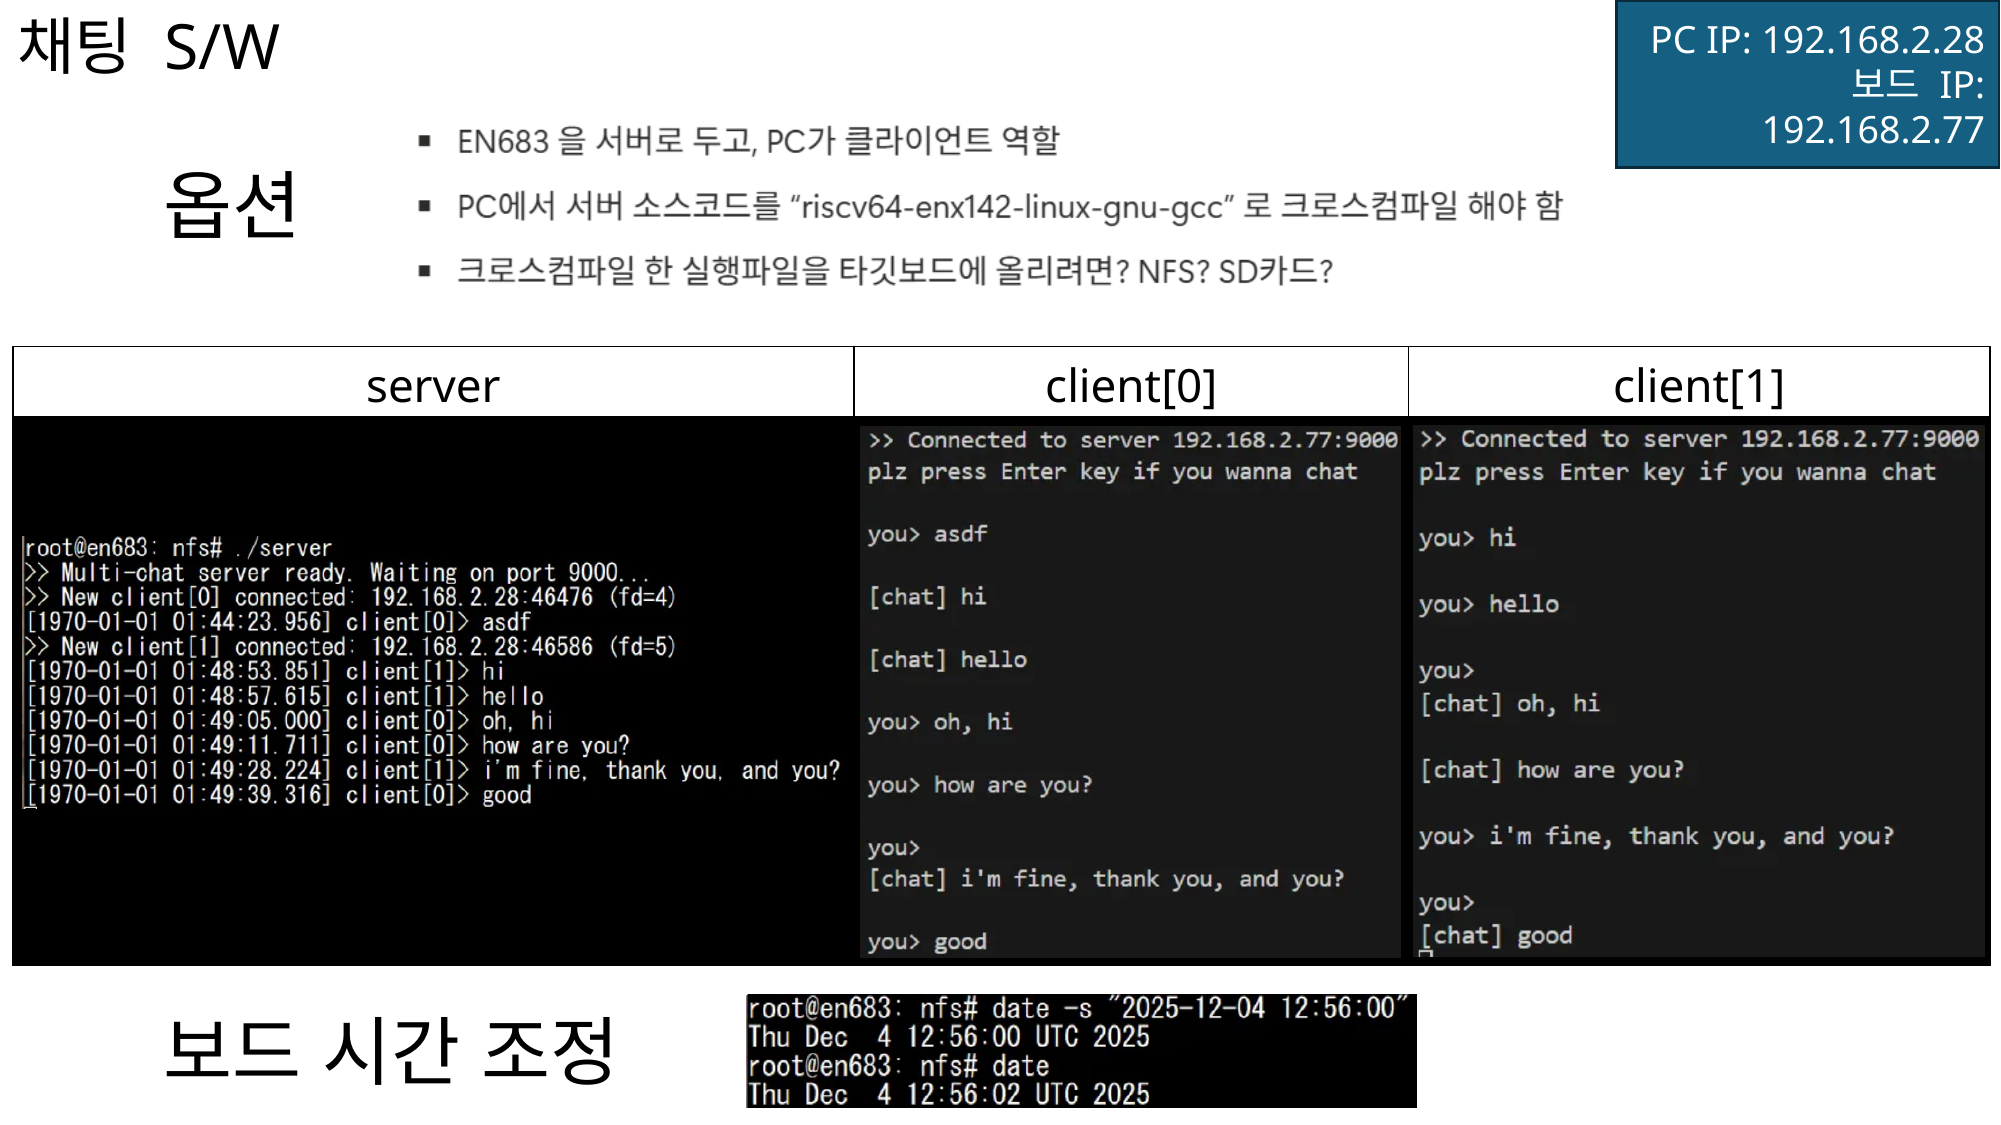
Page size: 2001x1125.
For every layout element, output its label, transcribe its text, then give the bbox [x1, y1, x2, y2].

table_header server [14, 347, 853, 416]
table_header client[1] [1409, 347, 1989, 416]
text_box 채팅 S/W [2, 0, 296, 90]
table_cell [14, 418, 853, 964]
text_box 보드 시간 조정 [148, 996, 745, 1102]
table_cell [1409, 418, 1989, 964]
text_box 옵션 [148, 151, 397, 257]
table_cell [855, 418, 1408, 964]
text_box PC IP: 192.168.2.28 보드 IP: 192.168.2.77 [1615, 0, 2000, 169]
picture [21, 535, 852, 810]
picture [1413, 425, 1986, 958]
picture [397, 110, 1572, 299]
picture [859, 425, 1401, 959]
picture [745, 991, 1417, 1109]
table_header client[0] [855, 347, 1408, 416]
